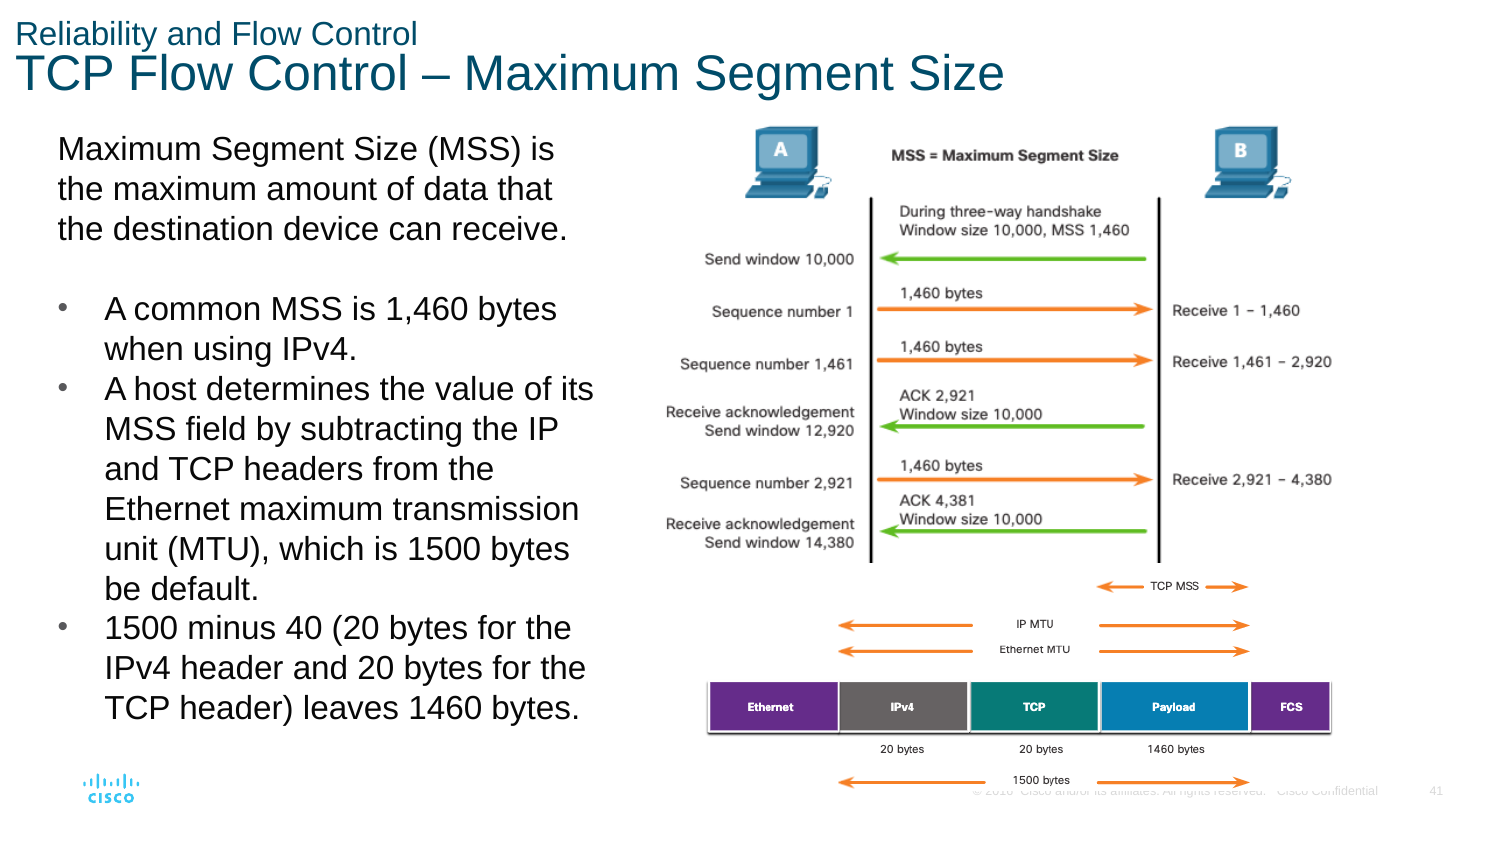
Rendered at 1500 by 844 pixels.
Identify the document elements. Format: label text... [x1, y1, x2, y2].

picture [658, 119, 1334, 563]
picture [697, 574, 1334, 791]
title Reliability and Flow Control TCP Flow Control – Maximum Segment Size [0, 0, 1369, 121]
list Maximum Segment Size (MSS) is the maximum amount of data that the destination device can receive. A common MSS is 1,460 bytes when using IPv4. A host determines the value of its MSS field by subtracting the IP and TCP headers from the Ethernet maximum transmission unit (MTU), which is 1500 bytes be default. 1500 minus 40 (20 bytes for the IPv4 header and 20 bytes for the TCP header) leaves 1460 bytes. [42, 120, 624, 726]
